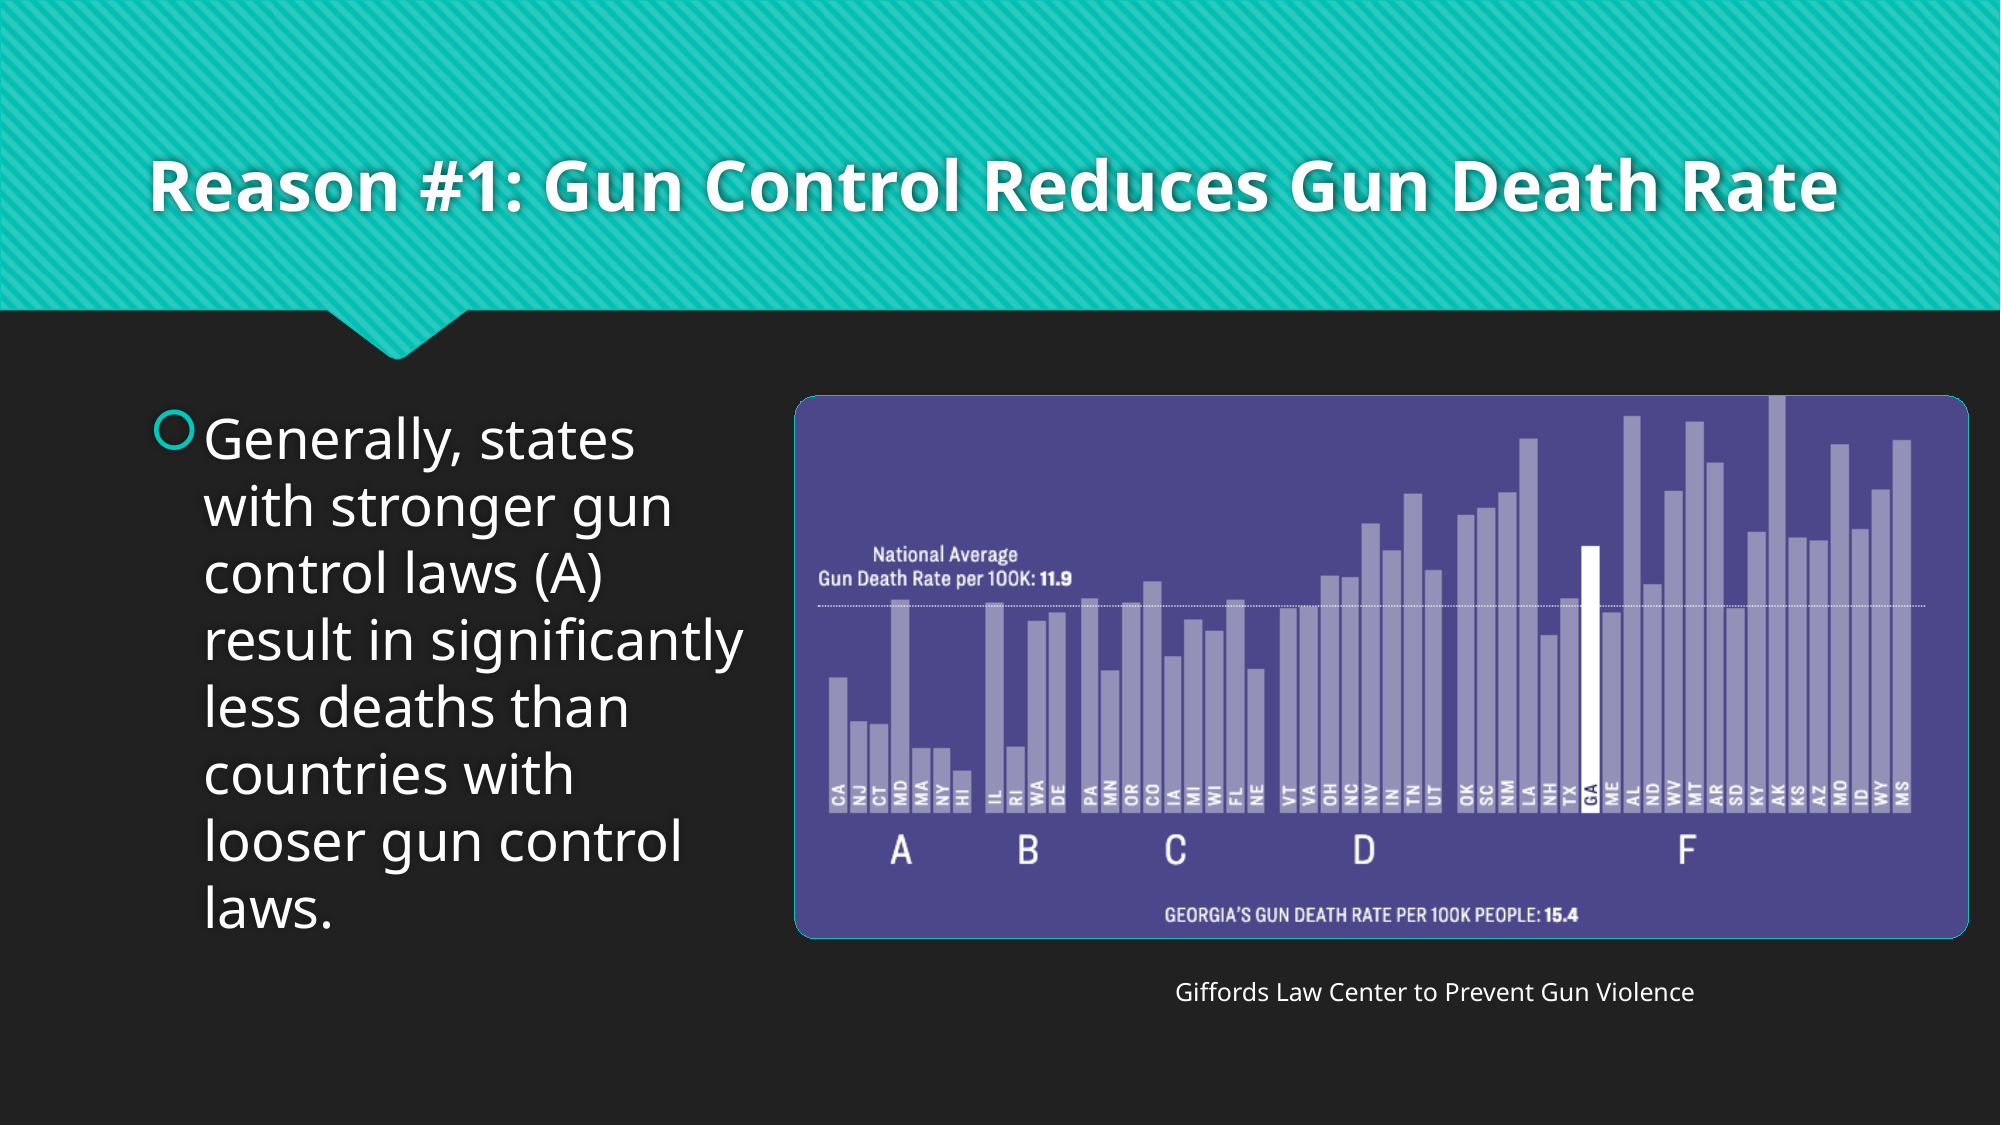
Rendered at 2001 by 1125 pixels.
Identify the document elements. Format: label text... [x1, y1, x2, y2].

text_box Giffords Law Center to Prevent Gun Violence [998, 968, 1866, 1014]
title Reason #1: Gun Control Reduces Gun Death Rate [132, 73, 1868, 233]
picture [794, 395, 1969, 939]
list Generally, states with stronger gun control laws (A) result in significantly less deaths than countries with looser gun control laws. [134, 395, 764, 992]
